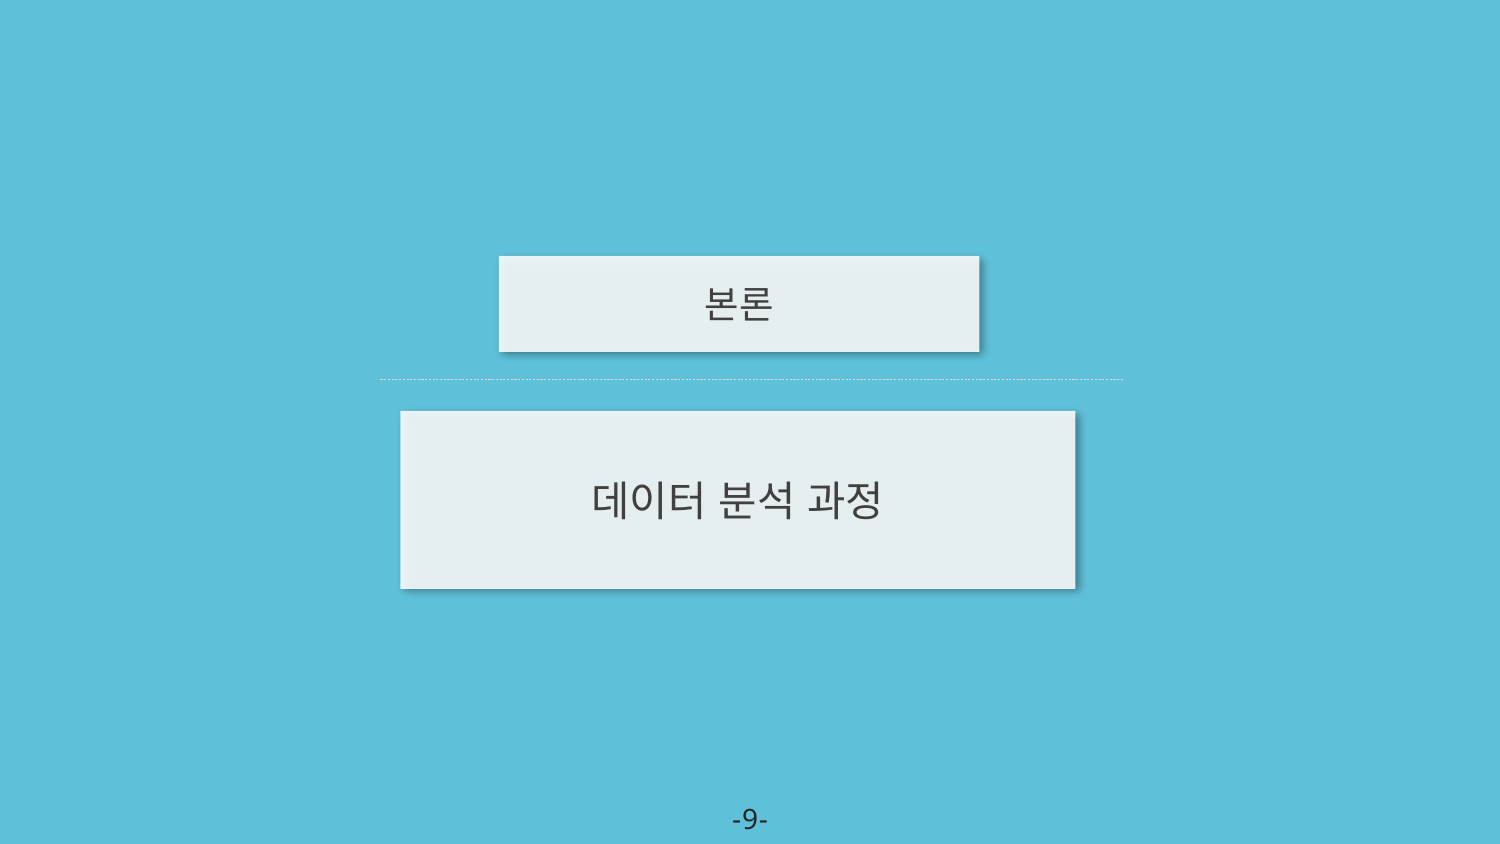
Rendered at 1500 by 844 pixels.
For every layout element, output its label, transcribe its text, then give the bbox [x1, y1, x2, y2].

text_box 데이터 분석 과정 [399, 410, 1076, 590]
text_box 본론 [498, 255, 980, 353]
text_box - 9 - [686, 794, 814, 843]
